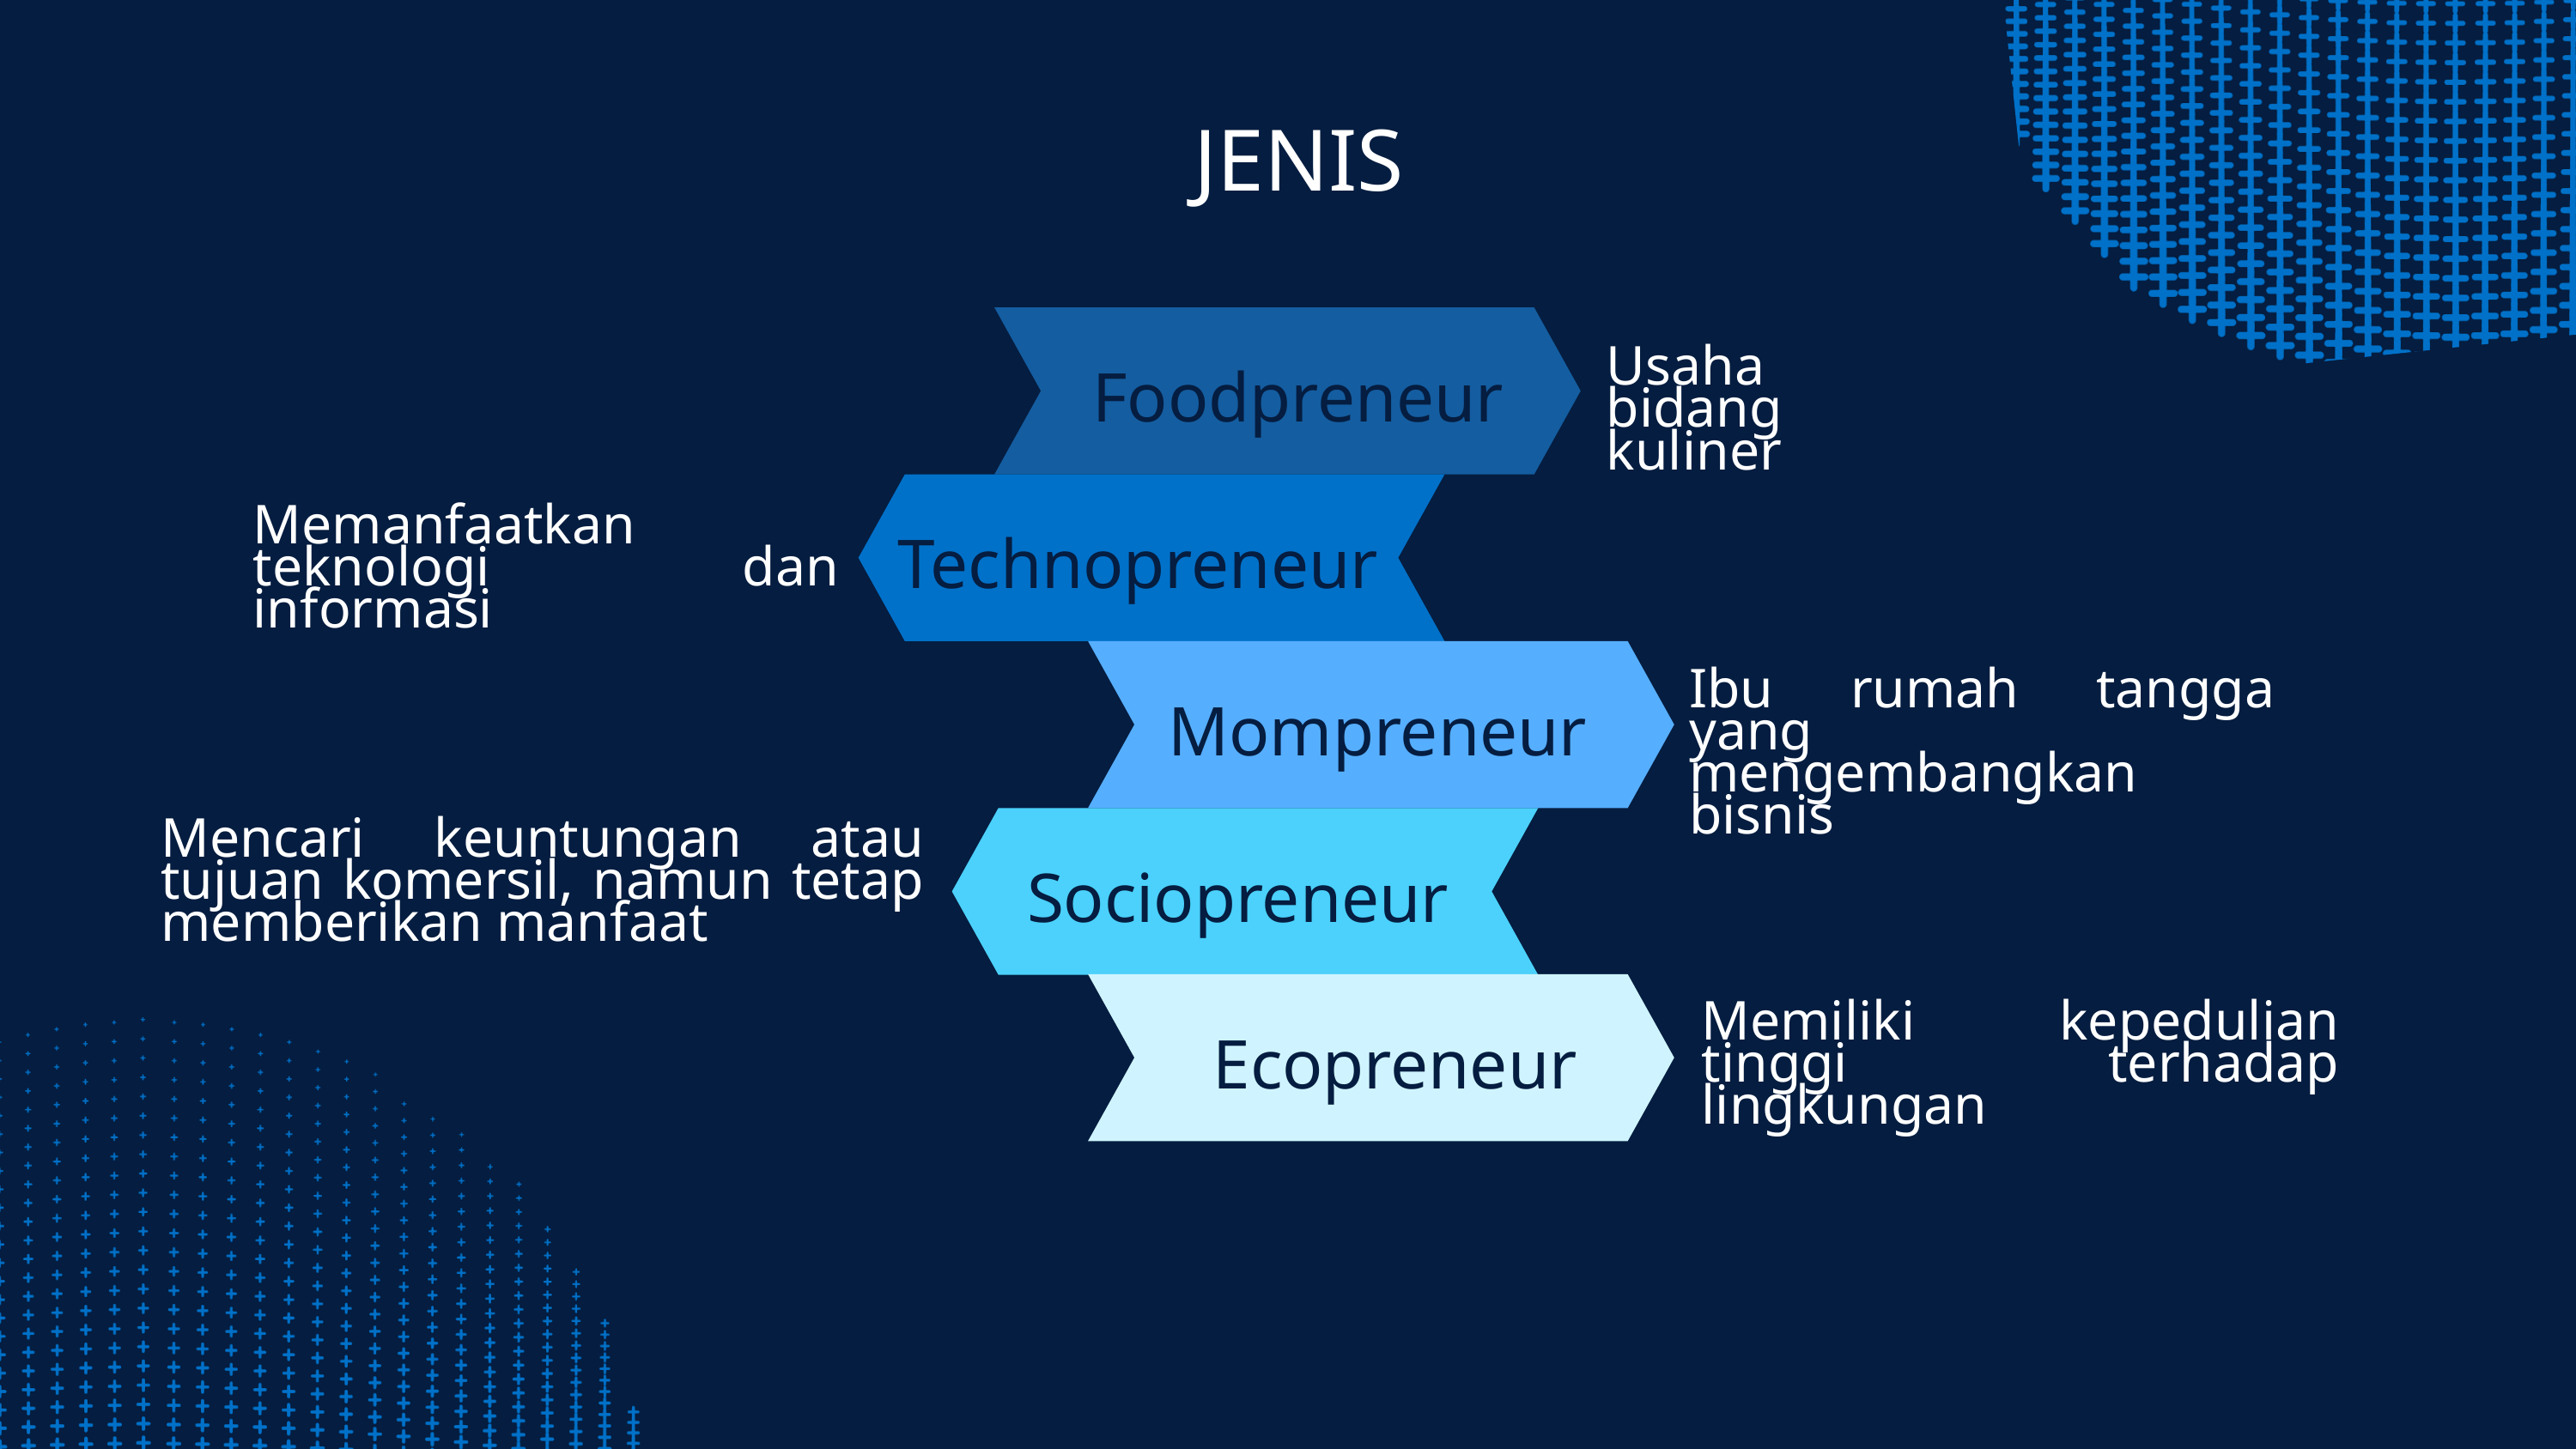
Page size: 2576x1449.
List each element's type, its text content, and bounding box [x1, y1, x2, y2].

text_box Mencari keuntungan atau tujuan komersil, namun tetap memberikan manfaat [161, 825, 925, 953]
text_box [0, 1017, 644, 1449]
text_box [858, 474, 1445, 642]
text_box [993, 306, 1582, 475]
text_box Memiliki kepedulian tinggi terhadap lingkungan [1701, 1008, 2340, 1136]
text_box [1087, 973, 1674, 1142]
text_box Memanfaatkan teknologi dan informasi [252, 512, 840, 639]
text_box Ibu rumah tangga yang mengembangkan bisnis [1689, 676, 2275, 846]
text_box [2003, 0, 2576, 391]
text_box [1087, 640, 1674, 809]
text_box Usaha bidang kuliner [1606, 354, 1947, 481]
text_box JENIS [1059, 106, 1539, 209]
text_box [951, 808, 1539, 975]
